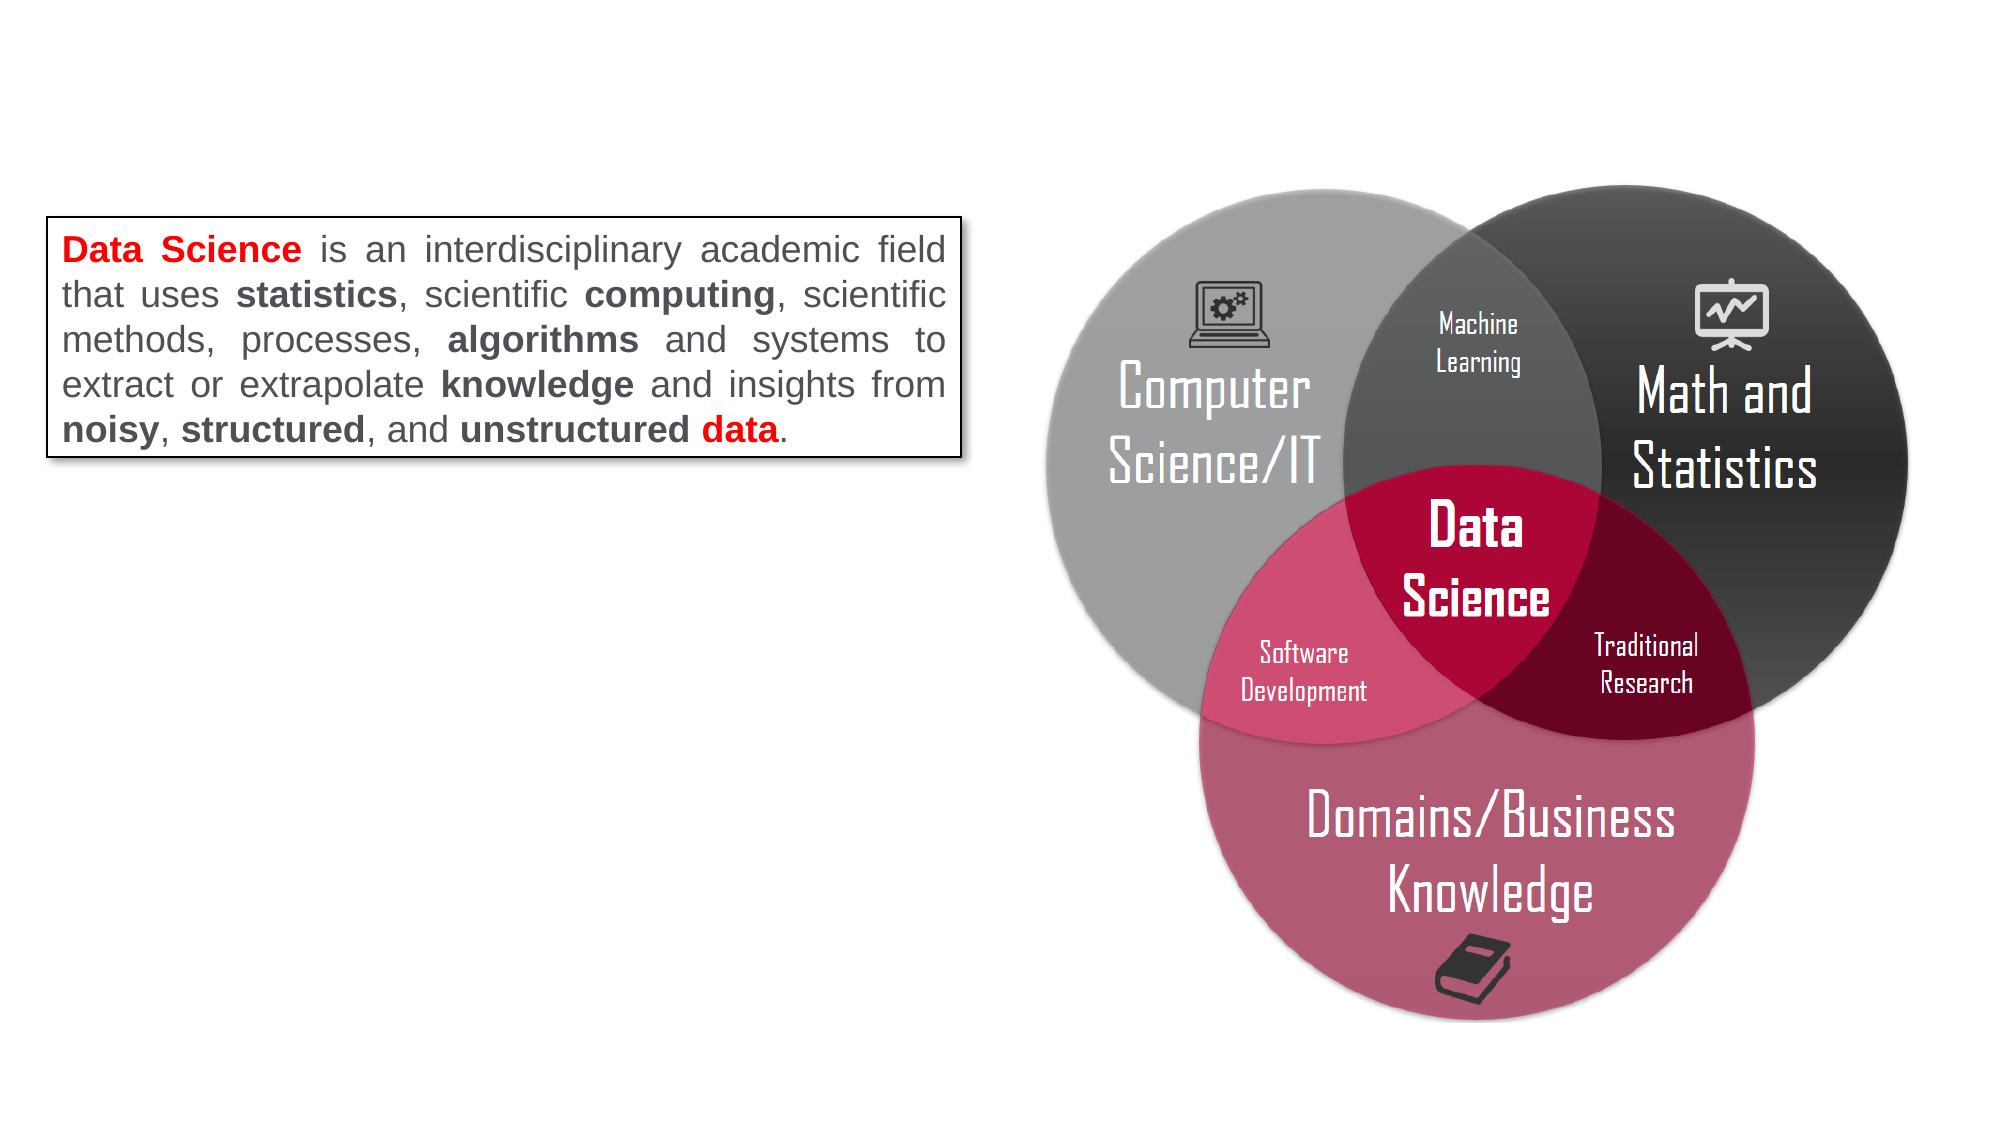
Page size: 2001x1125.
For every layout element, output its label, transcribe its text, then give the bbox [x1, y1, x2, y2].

picture [1008, 179, 1940, 1023]
text_box Data Science is an interdisciplinary academic field that uses statistics, scientific computing, scientific methods, processes, algorithms and systems to extract or extrapolate knowledge and insights from noisy, structured, and unstructured data. [46, 216, 962, 458]
